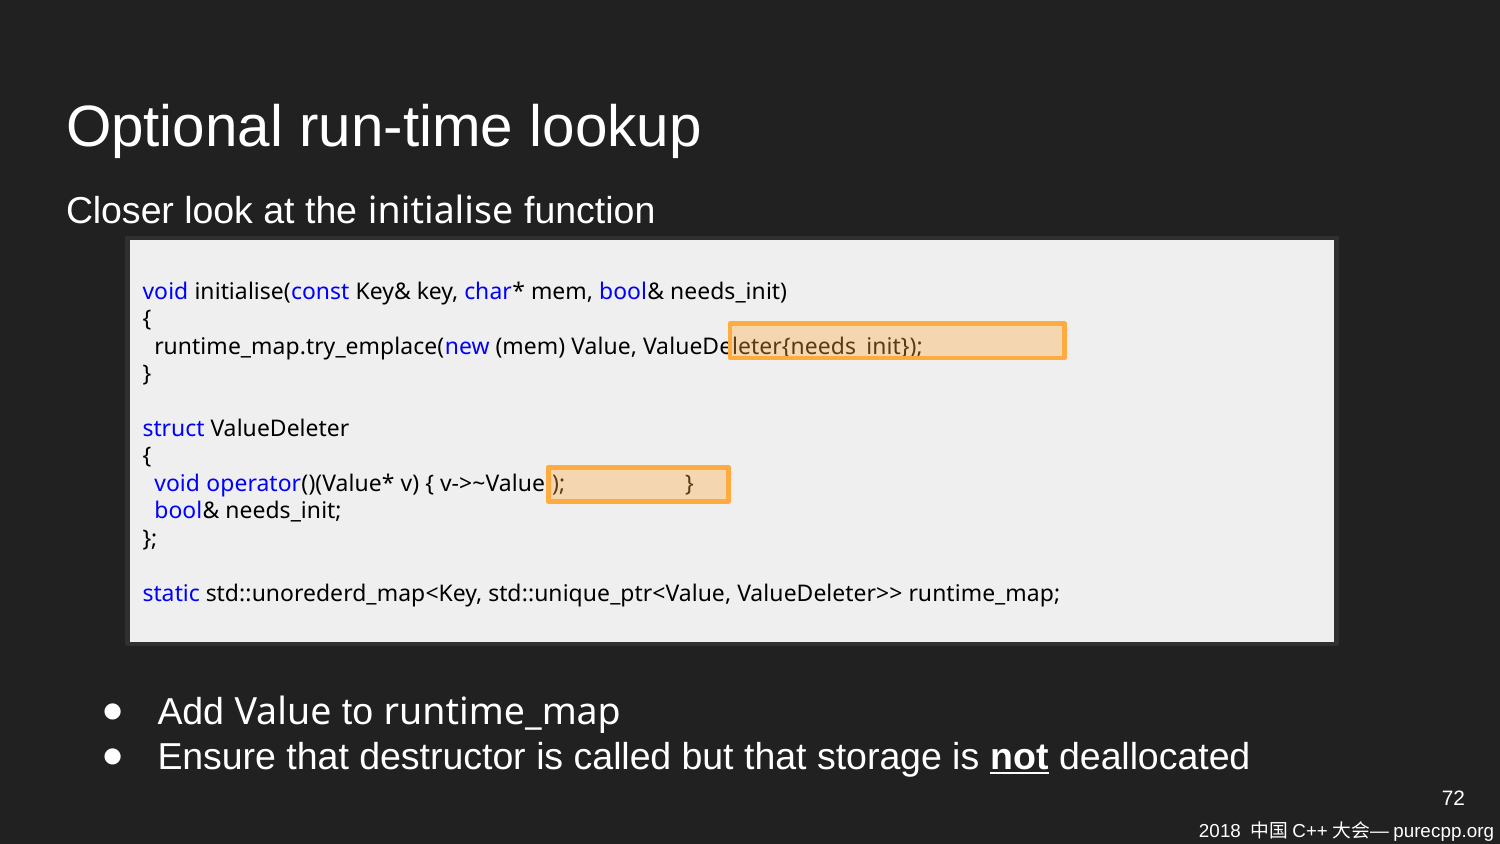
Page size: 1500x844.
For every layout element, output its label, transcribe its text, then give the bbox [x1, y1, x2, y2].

list Add Value to runtime_map Ensure that destructor is called but that storage is not deallocated [67, 672, 1397, 844]
text_box void initialise(const Key& key, char* mem, bool& needs_init) { runtime_map.try_emplace(new (mem) Value, ValueDeleter{needs_init}); } struct ValueDeleter { void operator()(Value* v) { v->~Value(); } bool& needs_init; }; static std::unorederd_map<Key, std::unique_ptr<Value, ValueDeleter>> runtime_map; [127, 237, 1337, 645]
slide_number 72 [1389, 764, 1480, 830]
list Closer look at the initialise function [51, 164, 1449, 238]
title Optional run-time lookup [51, 72, 1449, 164]
text_box [548, 467, 729, 502]
text_box [730, 323, 1065, 359]
